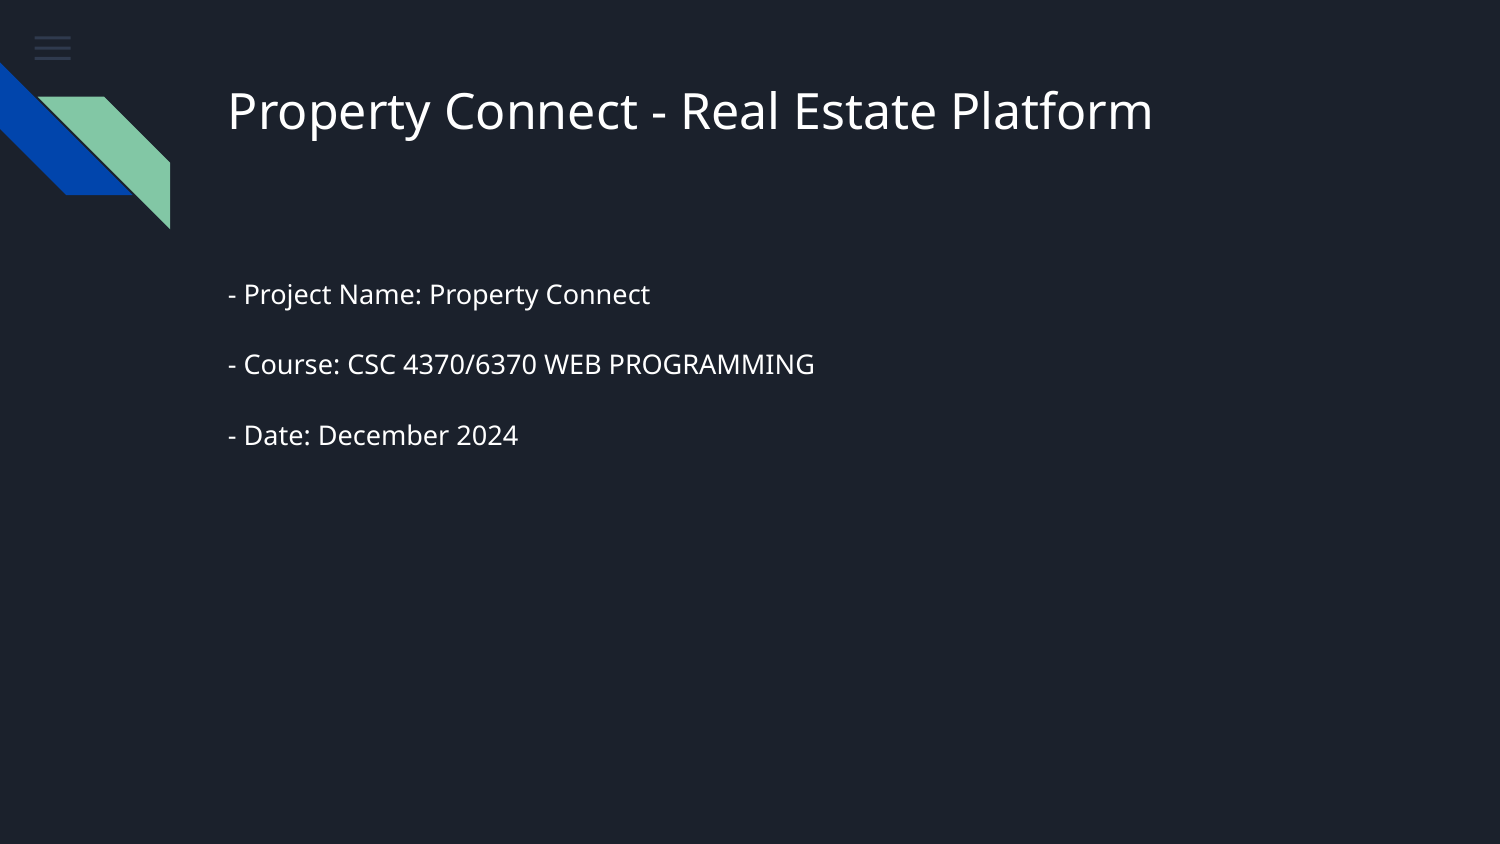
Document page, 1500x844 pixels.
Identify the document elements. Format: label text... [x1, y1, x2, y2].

list - Project Name: Property Connect - Course: CSC 4370/6370 WEB PROGRAMMING - Date: December 2024 [212, 257, 1368, 735]
title Property Connect - Real Estate Platform [212, 64, 1368, 215]
